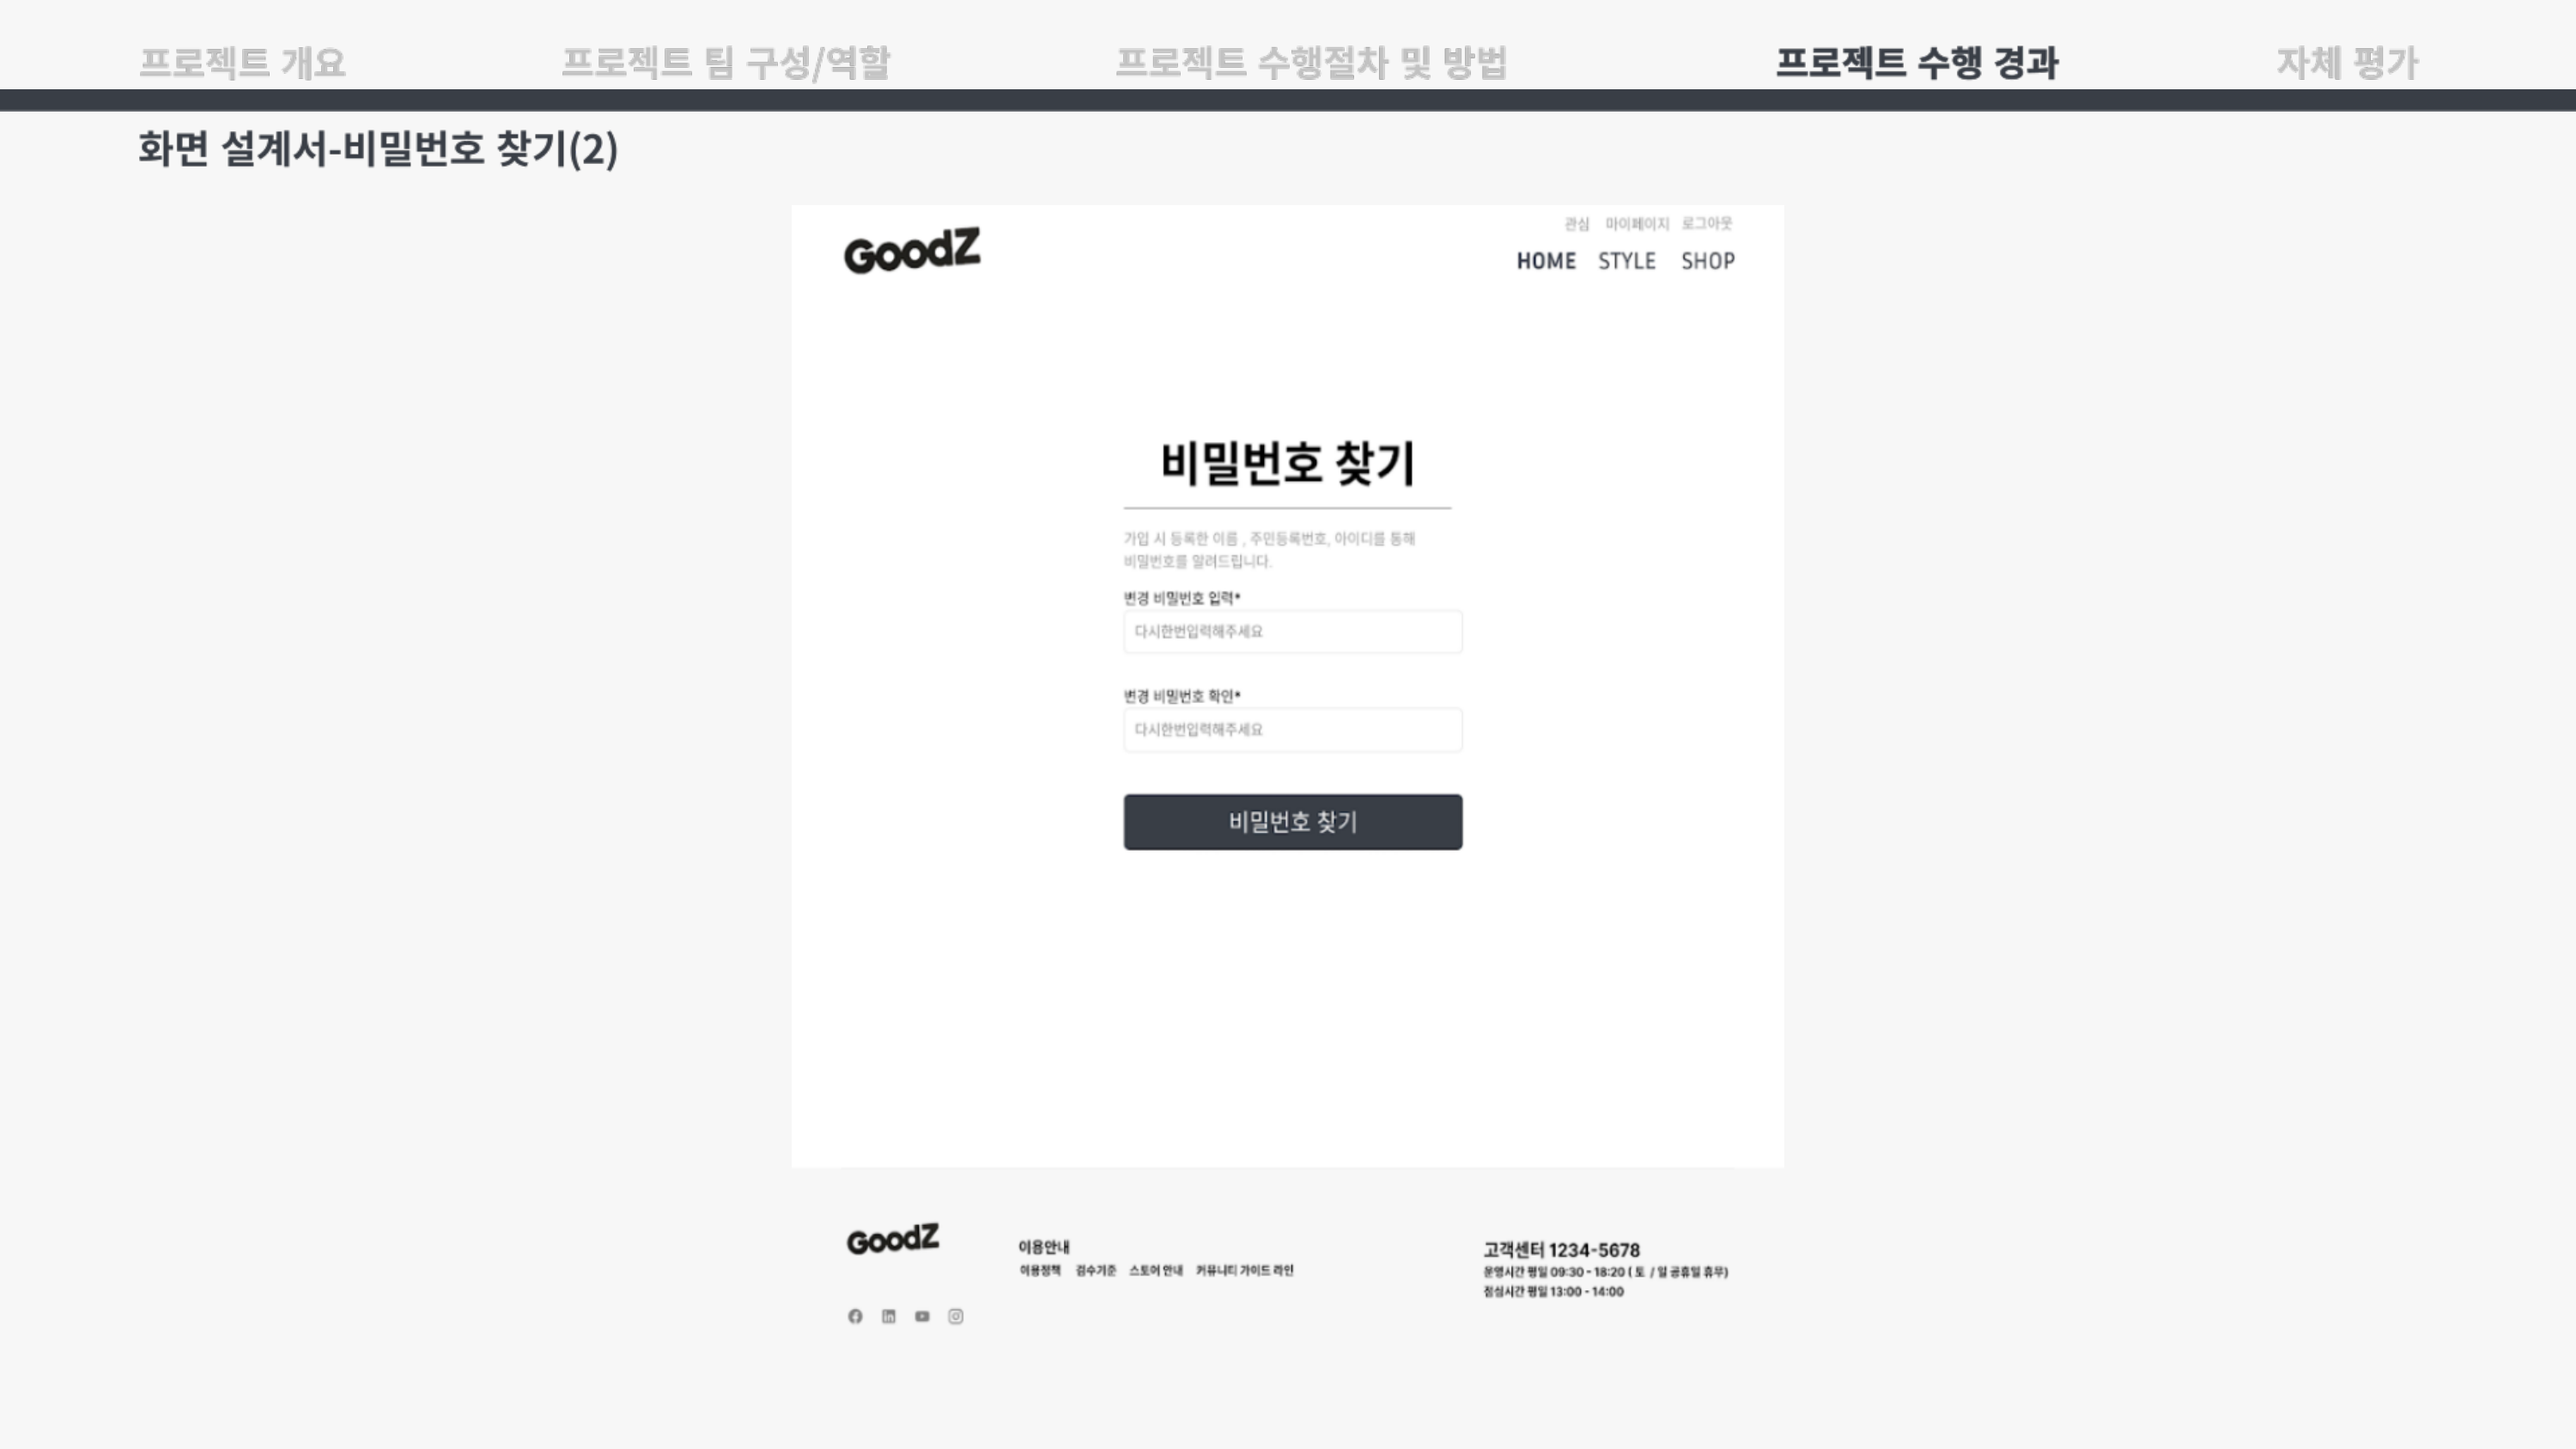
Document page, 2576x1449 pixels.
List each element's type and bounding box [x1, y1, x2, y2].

picture [0, 24, 2576, 267]
picture [792, 205, 1784, 1363]
